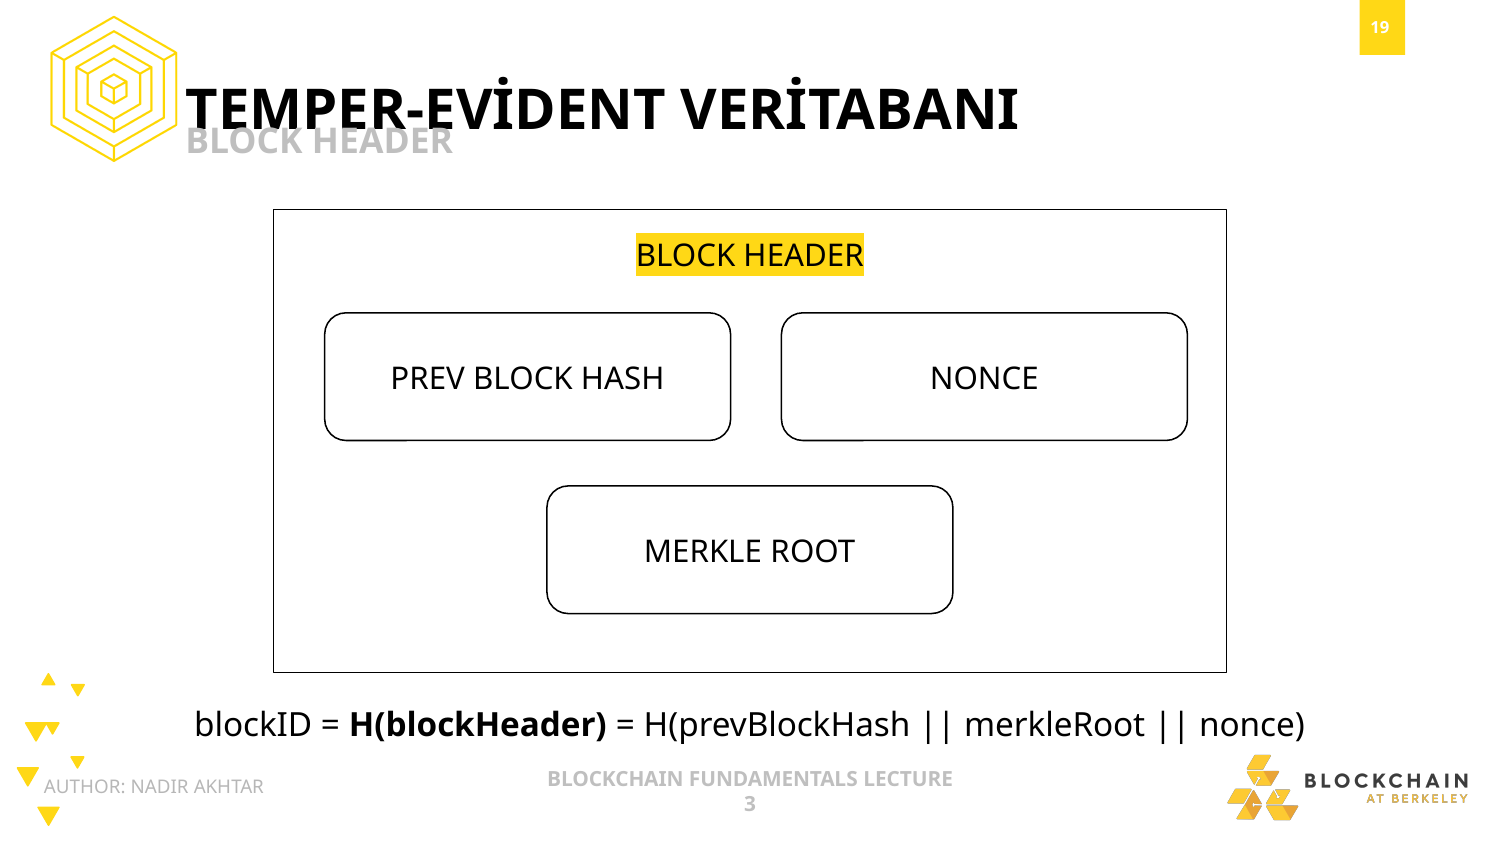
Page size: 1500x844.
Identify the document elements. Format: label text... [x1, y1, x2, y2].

text_box BLOCK HEADER [273, 209, 1227, 673]
picture [17, 0, 201, 183]
text_box AUTHOR: NADIR AKHTAR [38, 747, 369, 834]
text_box PREV BLOCK HASH [324, 312, 731, 441]
text_box blockID = H(blockHeader) = H(prevBlockHash || merkleRoot || nonce) [83, 697, 1417, 760]
picture [1213, 740, 1489, 837]
text_box NONCE [781, 312, 1188, 441]
text_box TEMPER-EVİDENT VERİTABANI [179, 66, 1378, 129]
text_box MERKLE ROOT [546, 485, 953, 614]
text_box BLOCKCHAIN FUNDAMENTALS LECTURE 3 [536, 760, 964, 834]
text_box BLOCK HEADER [179, 108, 843, 171]
